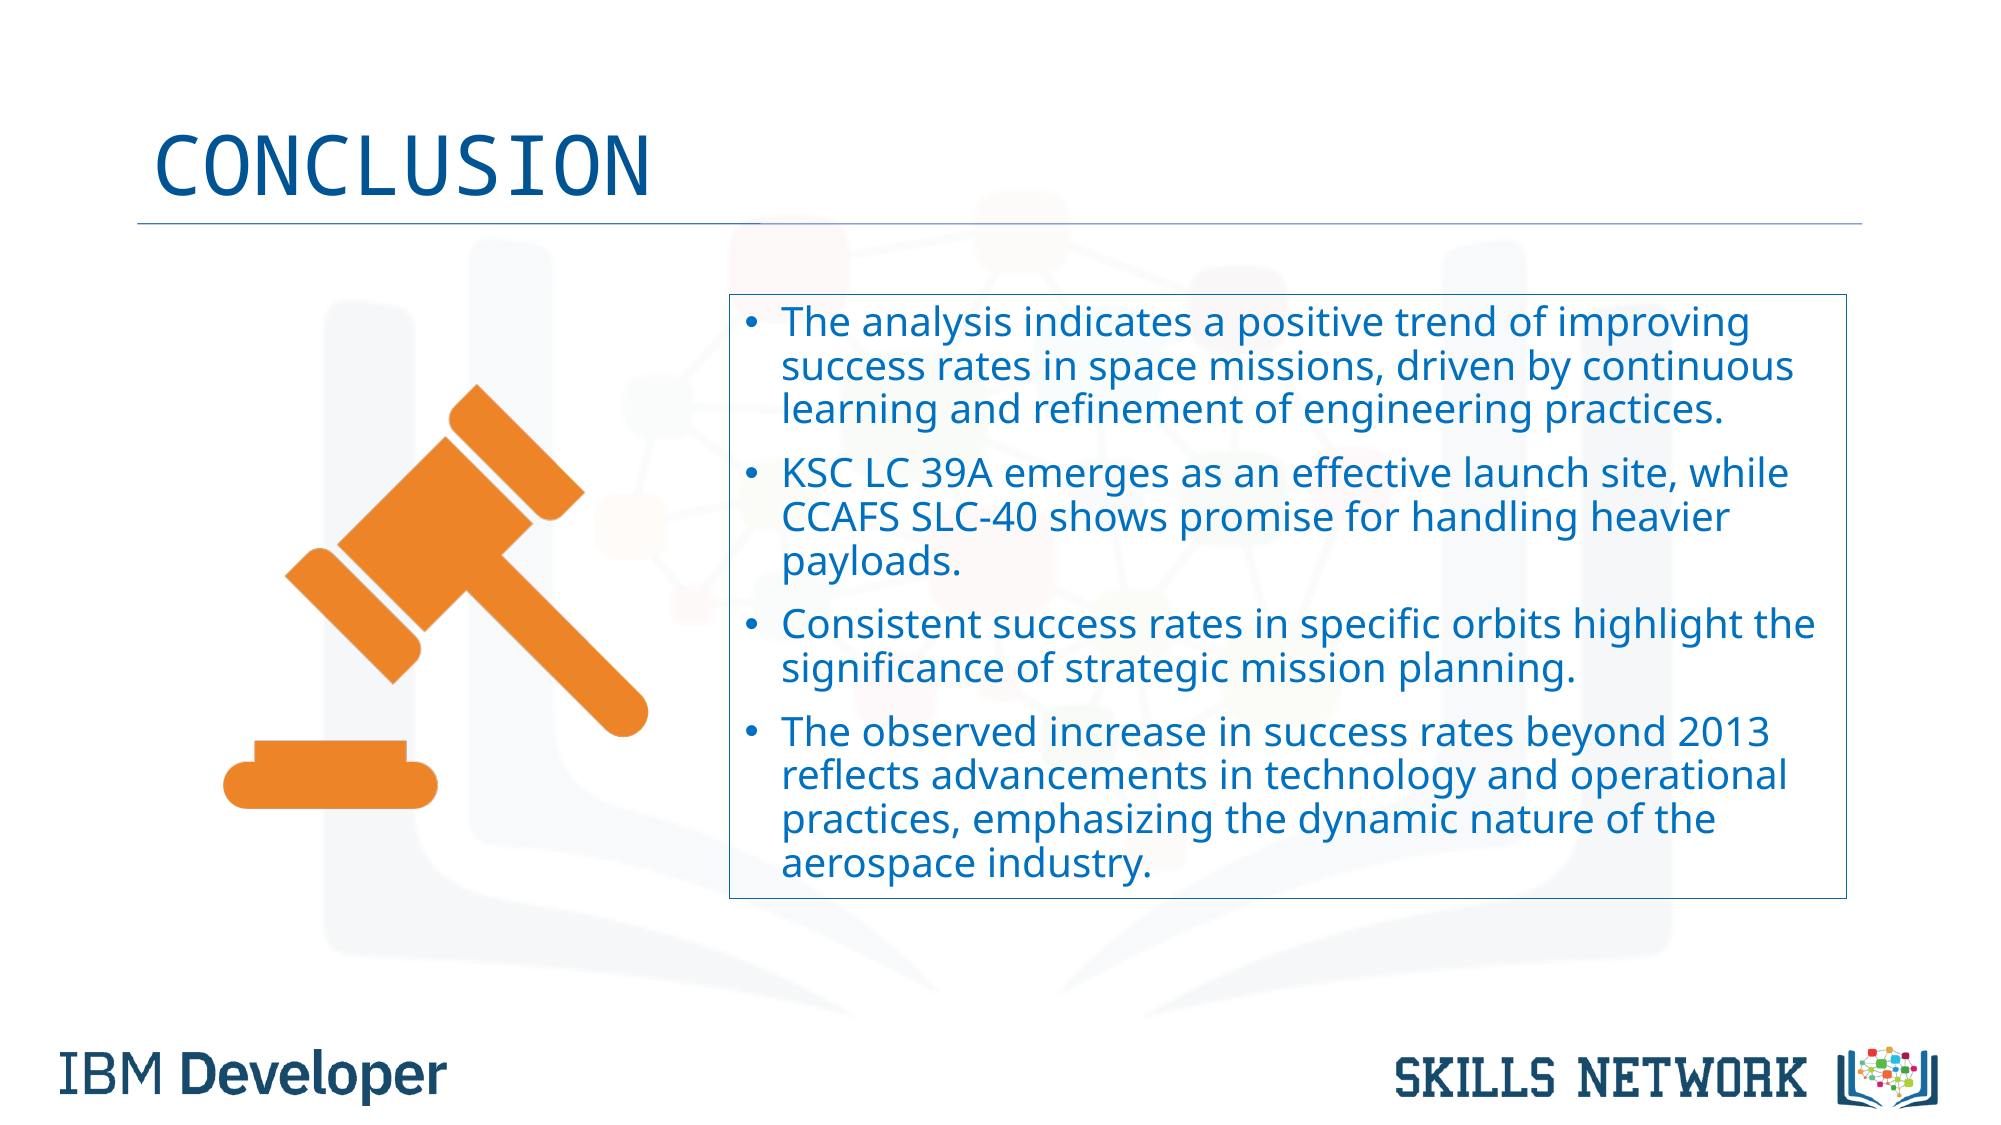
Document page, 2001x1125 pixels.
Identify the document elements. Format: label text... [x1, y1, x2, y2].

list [184, 346, 686, 848]
picture [1390, 1045, 1945, 1111]
title CONCLUSION [137, 59, 1863, 278]
list The analysis indicates a positive trend of improving success rates in space missions, driven by continuous learning and refinement of engineering practices. KSC LC 39A emerges as an effective launch site, while CCAFS SLC-40 shows promise for handling heavier payloads. Consistent success rates in specific orbits highlight the significance of strategic mission planning. The observed increase in success rates beyond 2013 reflects advancements in technology and operational practices, emphasizing the dynamic nature of the aerospace industry. [729, 294, 1847, 899]
picture [55, 1045, 459, 1108]
